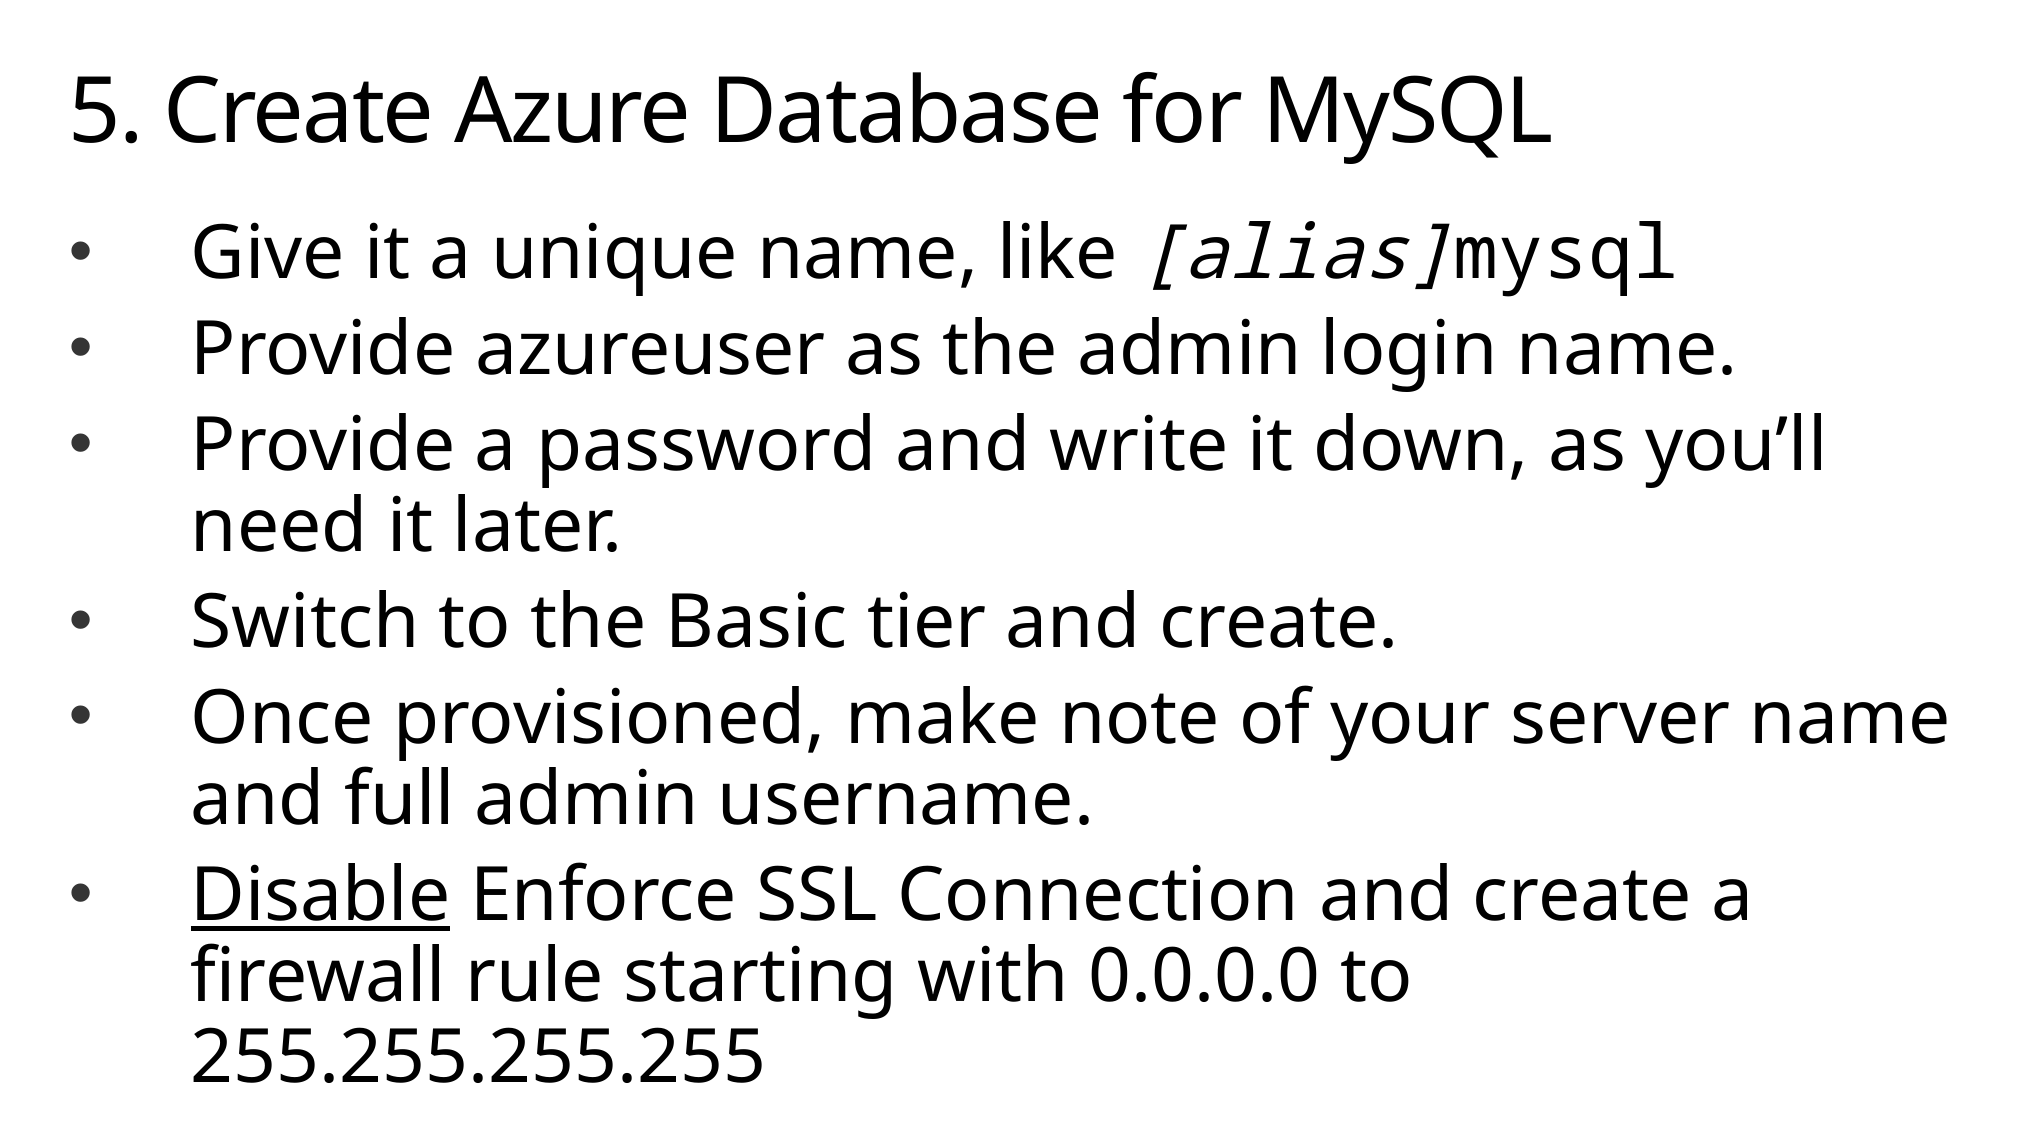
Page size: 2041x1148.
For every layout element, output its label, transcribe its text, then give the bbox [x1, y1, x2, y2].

list Give it a unique name, like [alias]mysql Provide azureuser as the admin login name. Provide a password and write it down, as you’ll need it later. Switch to the Basic tier and create. Once provisioned, make note of your server name and full admin username. Disable Enforce SSL Connection and create a firewall rule starting with 0.0.0.0 to 255.255.255.255 [45, 198, 1996, 1057]
title 5. Create Azure Database for MySQL [45, 48, 1996, 198]
